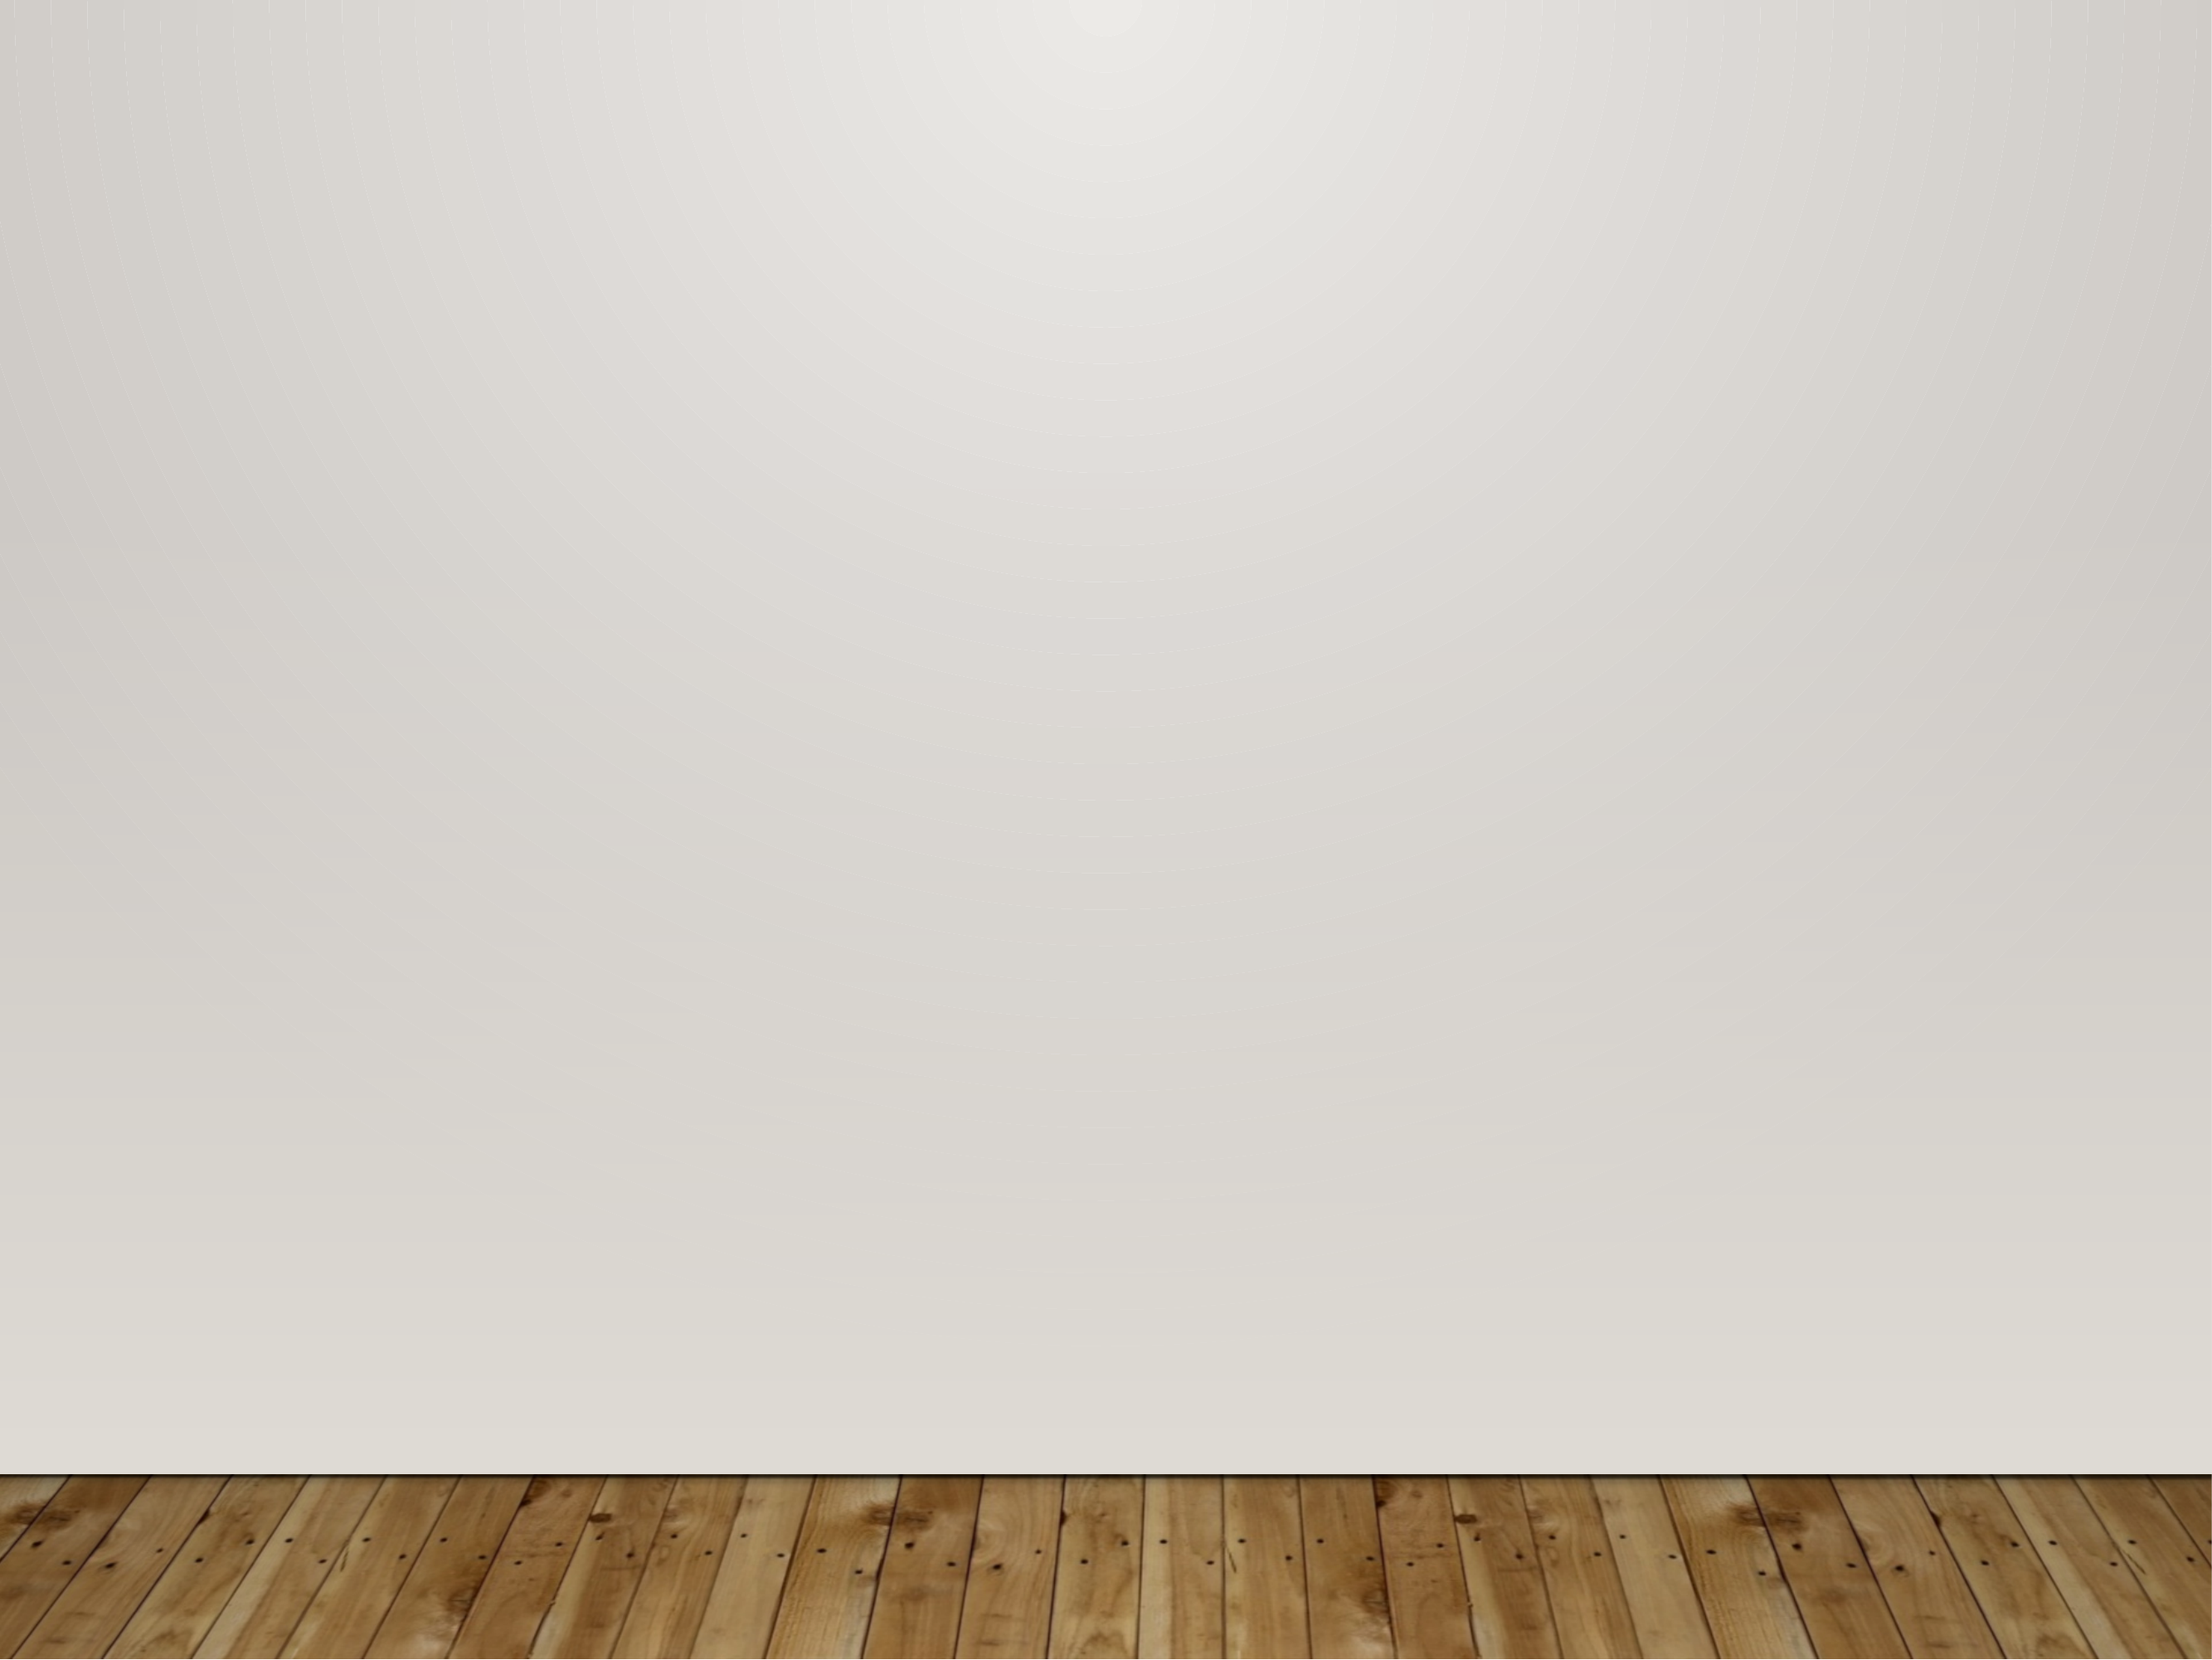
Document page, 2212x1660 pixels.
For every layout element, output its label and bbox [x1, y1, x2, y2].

picture [0, 1474, 2212, 1659]
